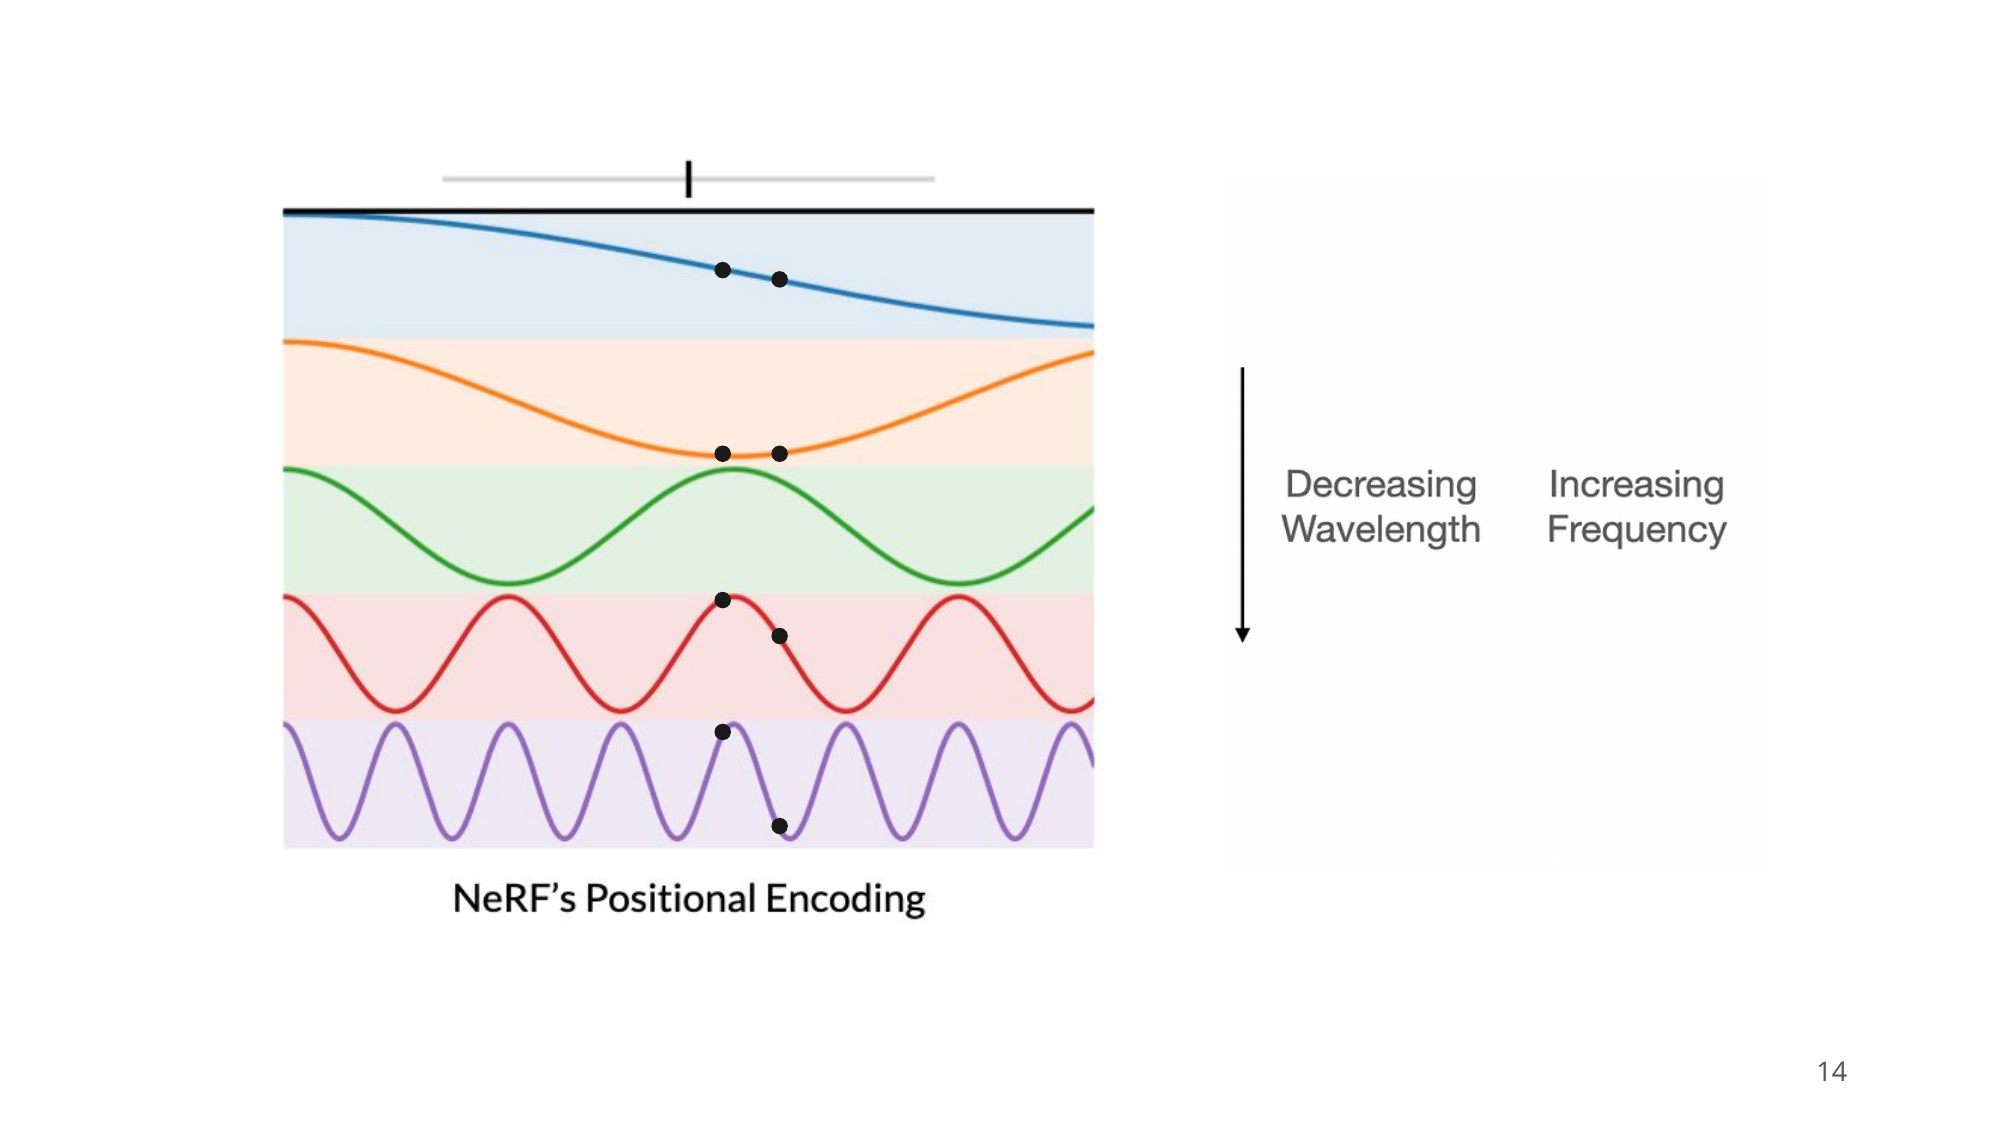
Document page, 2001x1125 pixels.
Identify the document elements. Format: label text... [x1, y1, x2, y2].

picture [1227, 174, 1765, 874]
picture [235, 140, 1184, 940]
slide_number ‹#› [1412, 1042, 1863, 1103]
